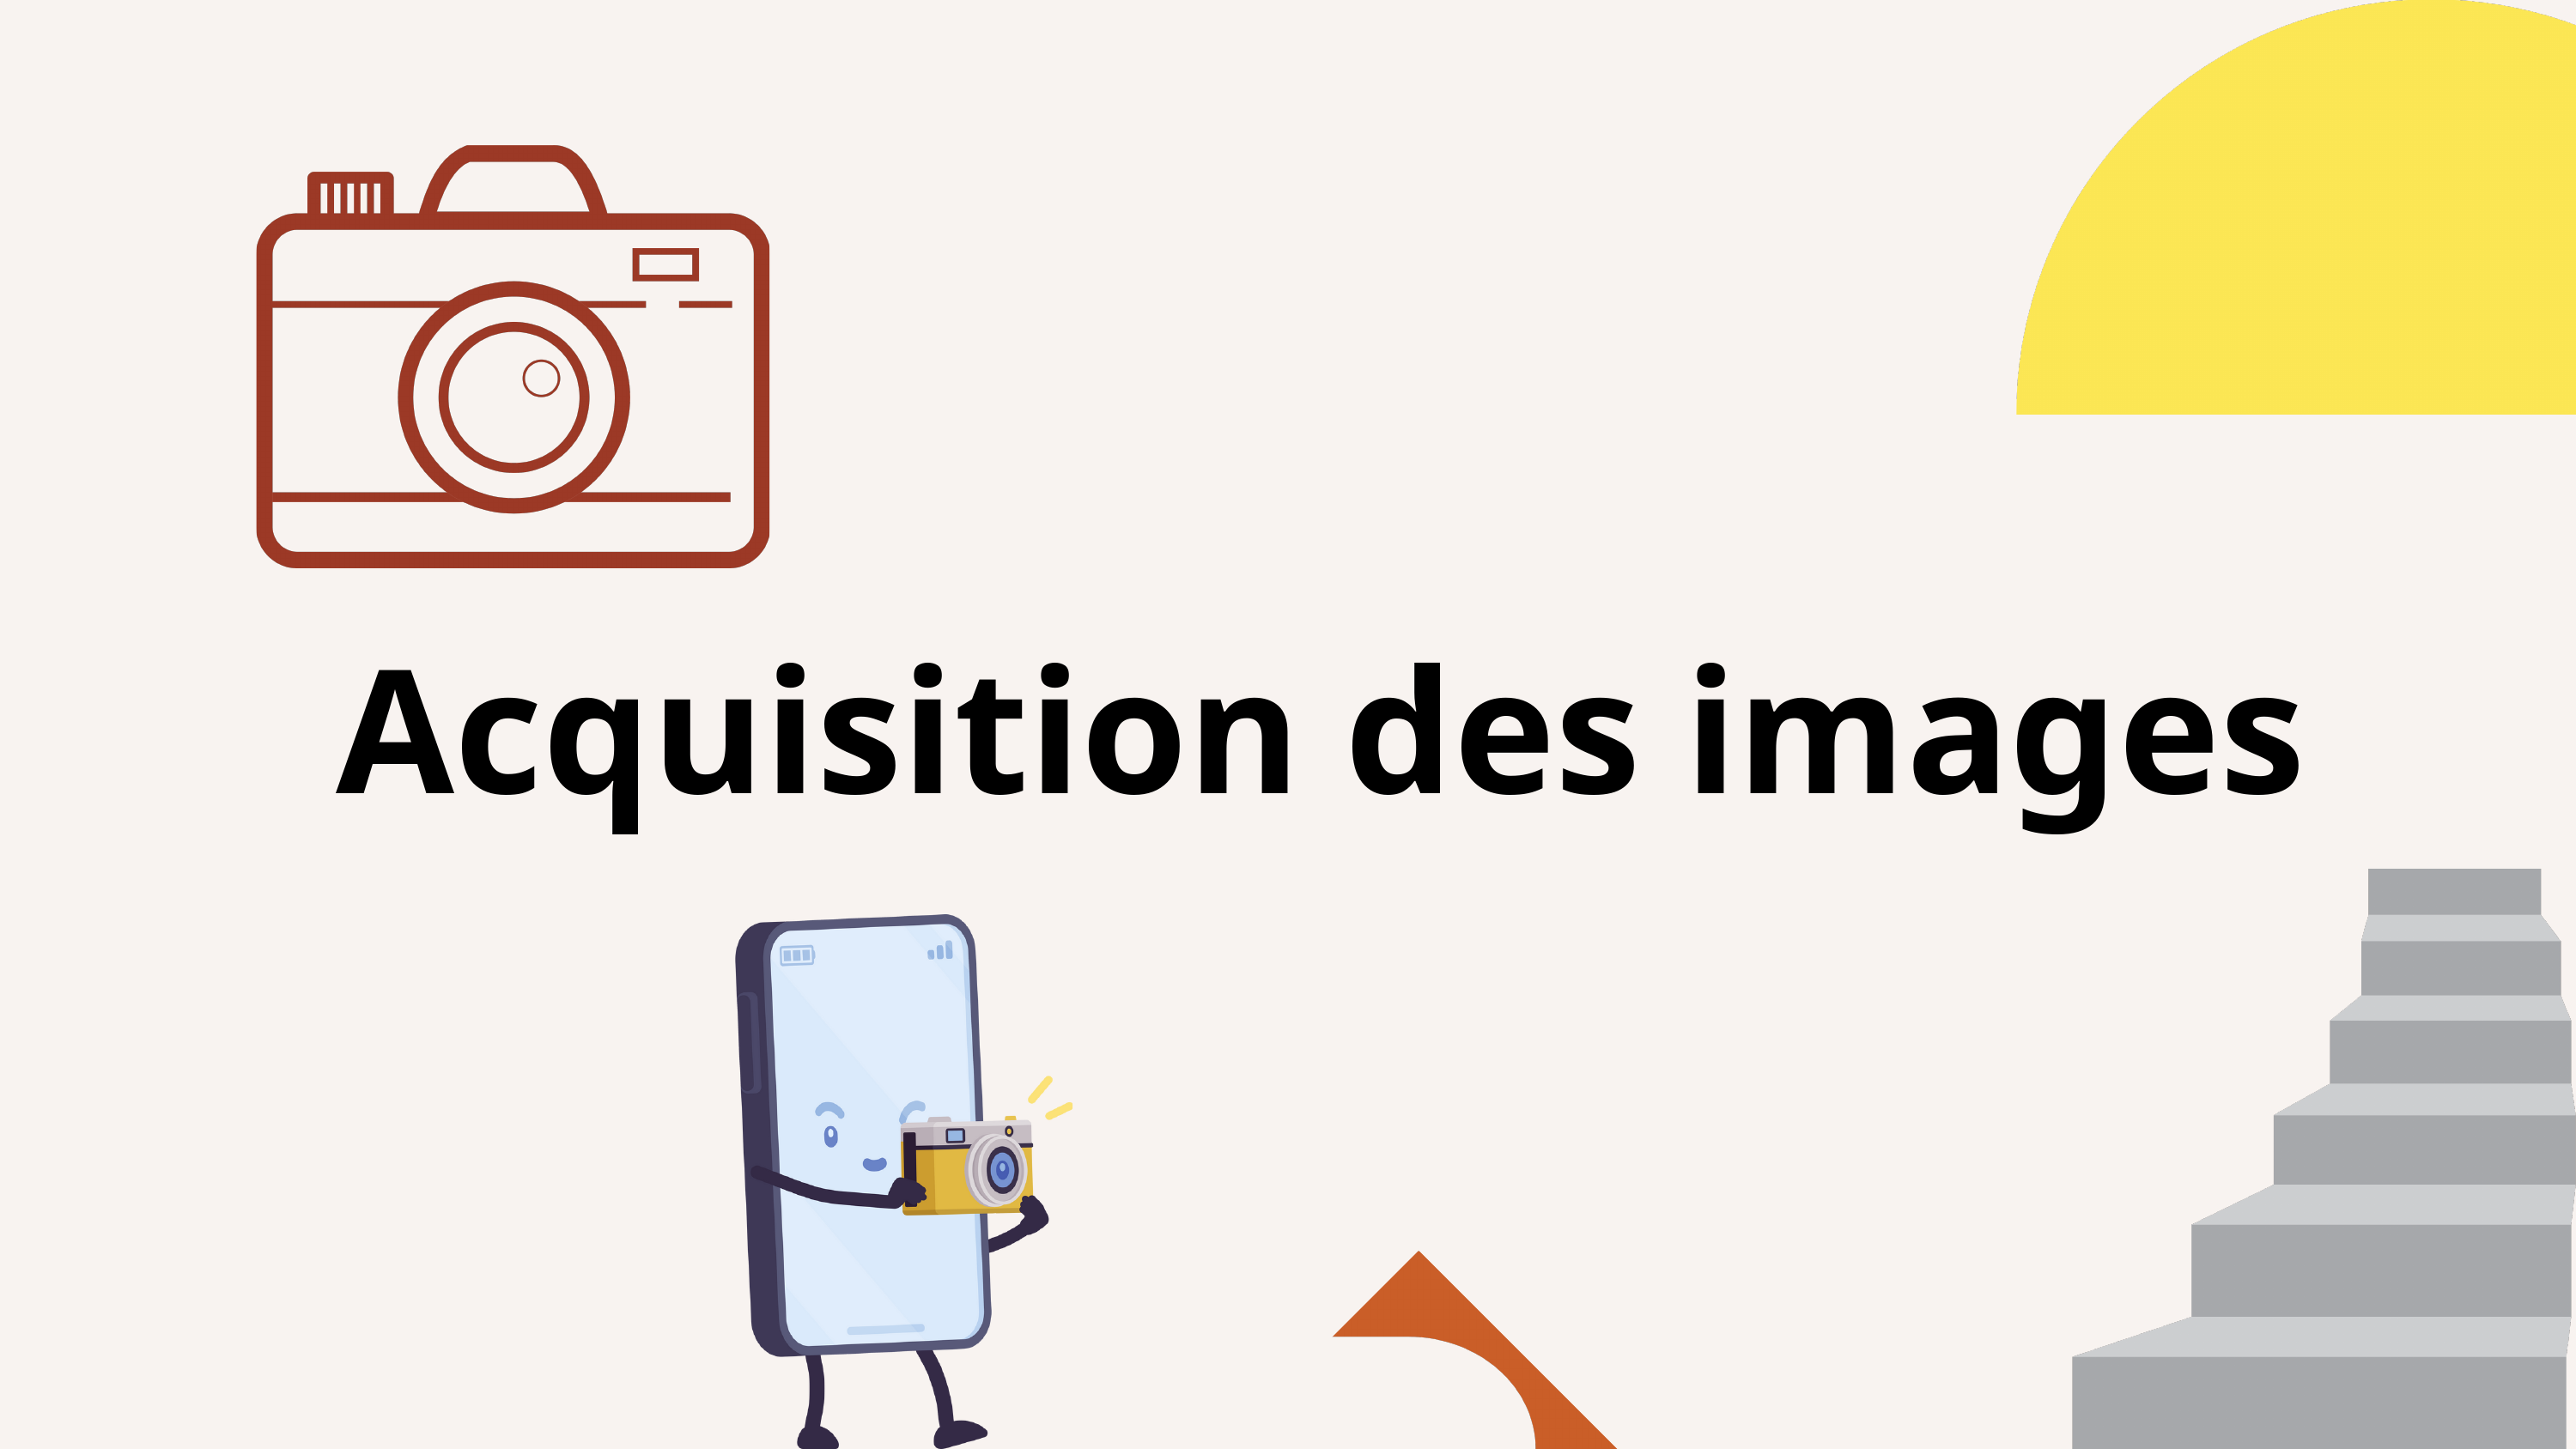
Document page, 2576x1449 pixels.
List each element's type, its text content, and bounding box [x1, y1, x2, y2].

text_box [256, 143, 770, 568]
text_box [2072, 869, 2576, 1449]
text_box [735, 914, 1073, 1449]
text_box Acquisition des images [336, 639, 2457, 828]
text_box [2016, 0, 2576, 415]
text_box [1225, 1250, 1618, 1449]
